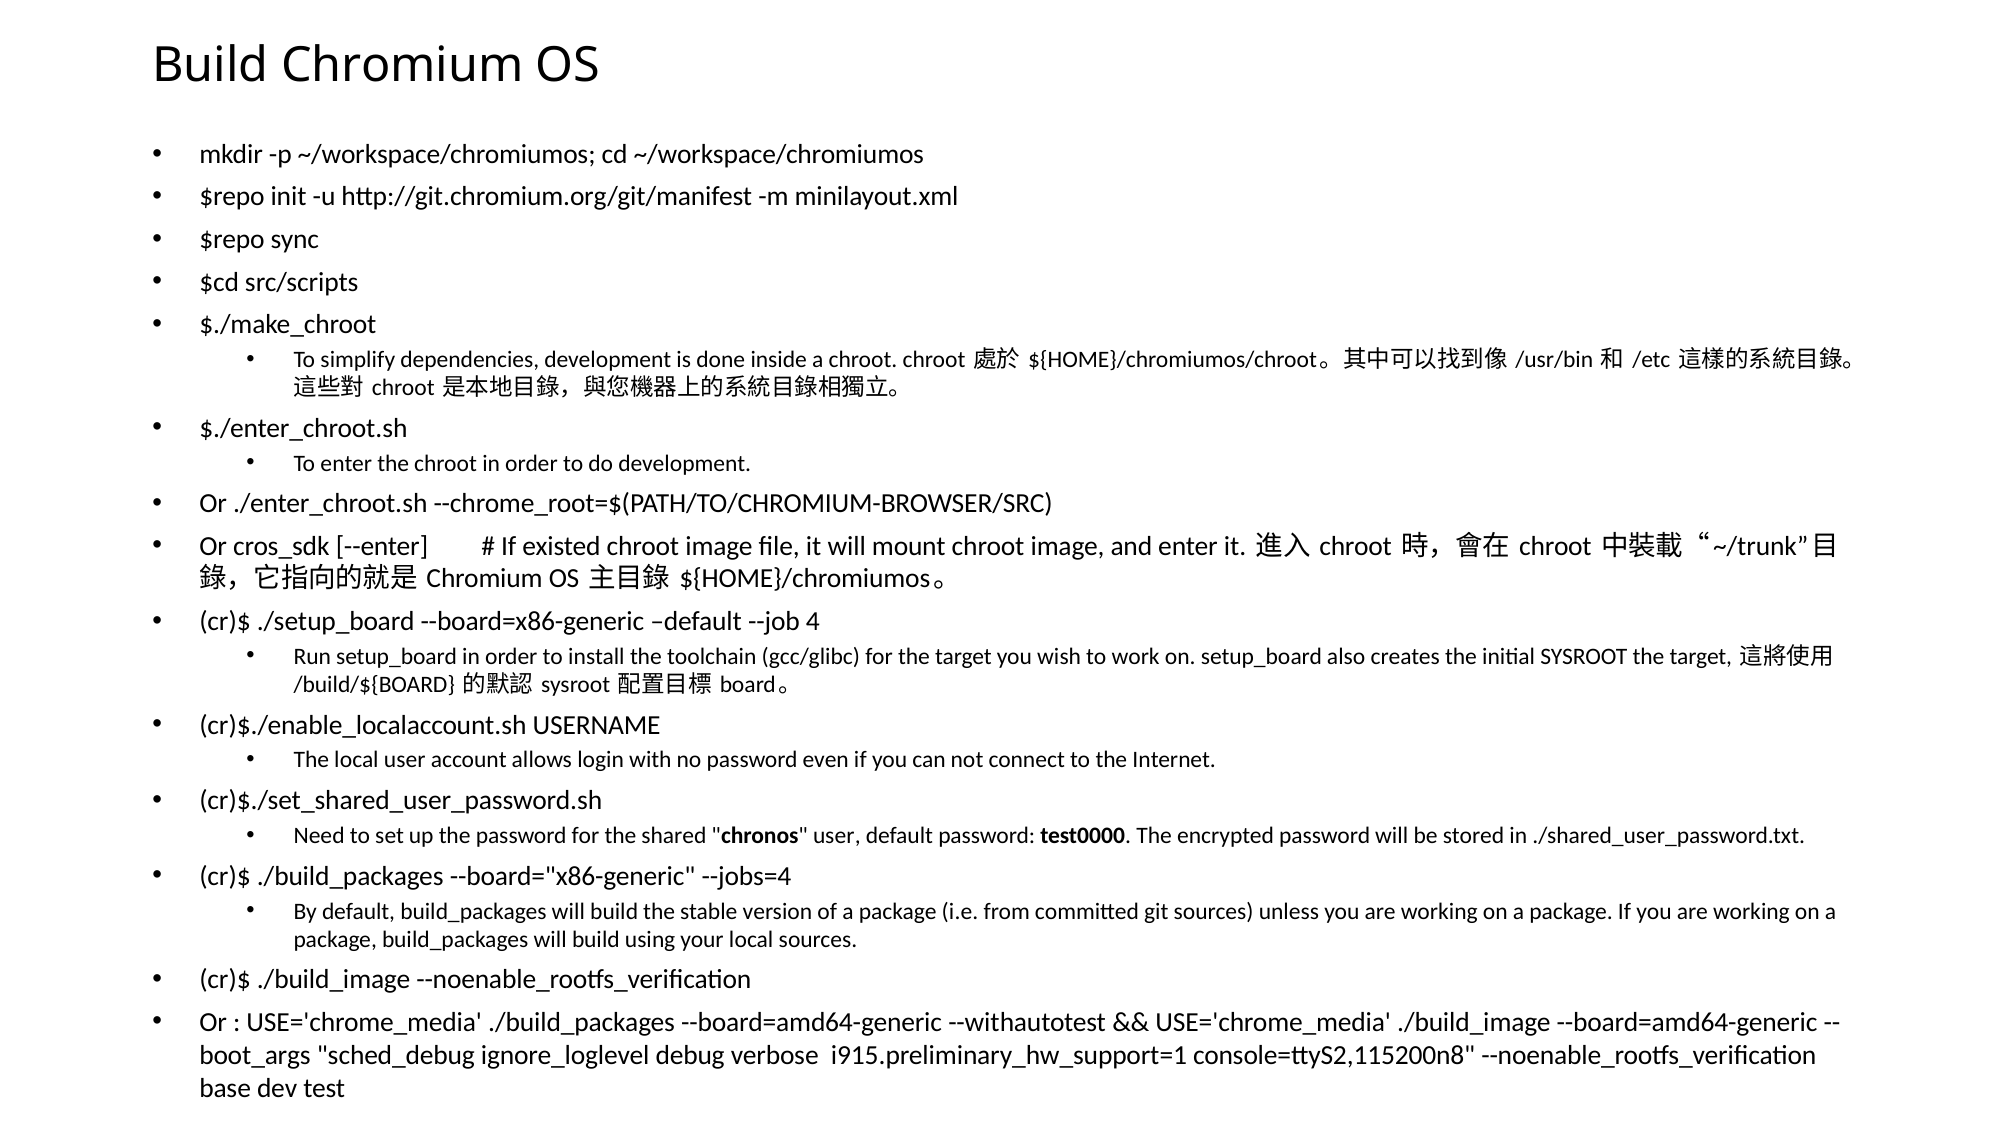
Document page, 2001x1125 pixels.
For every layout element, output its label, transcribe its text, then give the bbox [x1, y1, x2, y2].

title Build Chromium OS [137, 31, 1863, 100]
list mkdir -p ~/workspace/chromiumos; cd ~/workspace/chromiumos $repo init -u http://git.chromium.org/git/manifest -m minilayout.xml $repo sync $cd src/scripts $./make_chroot To simplify dependencies, development is done inside a chroot. chroot 處於 ${HOME}/chromiumos/chroot。其中可以找到像 /usr/bin 和 /etc 這樣的系統目錄。這些對 chroot 是本地目錄，與您機器上的系統目錄相獨立。 $./enter_chroot.sh To enter the chroot in order to do development. Or ./enter_chroot.sh --chrome_root=$(PATH/TO/CHROMIUM-BROWSER/SRC) Or cros_sdk [--enter] # If existed chroot image file, it will mount chroot image, and enter it. 進入 chroot 時，會在 chroot 中裝載“~/trunk”目錄，它指向的就是 Chromium OS 主目錄 ${HOME}/chromiumos。 (cr)$ ./setup_board --board=x86-generic –default --job 4 Run setup_board in order to install the toolchain (gcc/glibc) for the target you wish to work on. setup_board also creates the initial SYSROOT the target, 這將使用 /build/${BOARD} 的默認 sysroot 配置目標 board。 (cr)$./enable_localaccount.sh USERNAME The local user account allows login with no password even if you can not connect to the Internet. (cr)$./set_shared_user_password.sh Need to set up the password for the shared "chronos" user, default password: test0000. The encrypted password will be stored in ./shared_user_password.txt. (cr)$ ./build_packages --board="x86-generic" --jobs=4 By default, build_packages will build the stable version of a package (i.e. from committed git sources) unless you are working on a package. If you are working on a package, build_packages will build using your local sources. (cr)$ ./build_image --noenable_rootfs_verification Or : USE='chrome_media' ./build_packages --board=amd64-generic --withautotest && USE='chrome_media' ./build_image --board=amd64-generic --boot_args "sched_debug ignore_loglevel debug verbose i915.preliminary_hw_support=1 console=ttyS2,115200n8" --noenable_rootfs_verification base dev test [137, 128, 1863, 1111]
